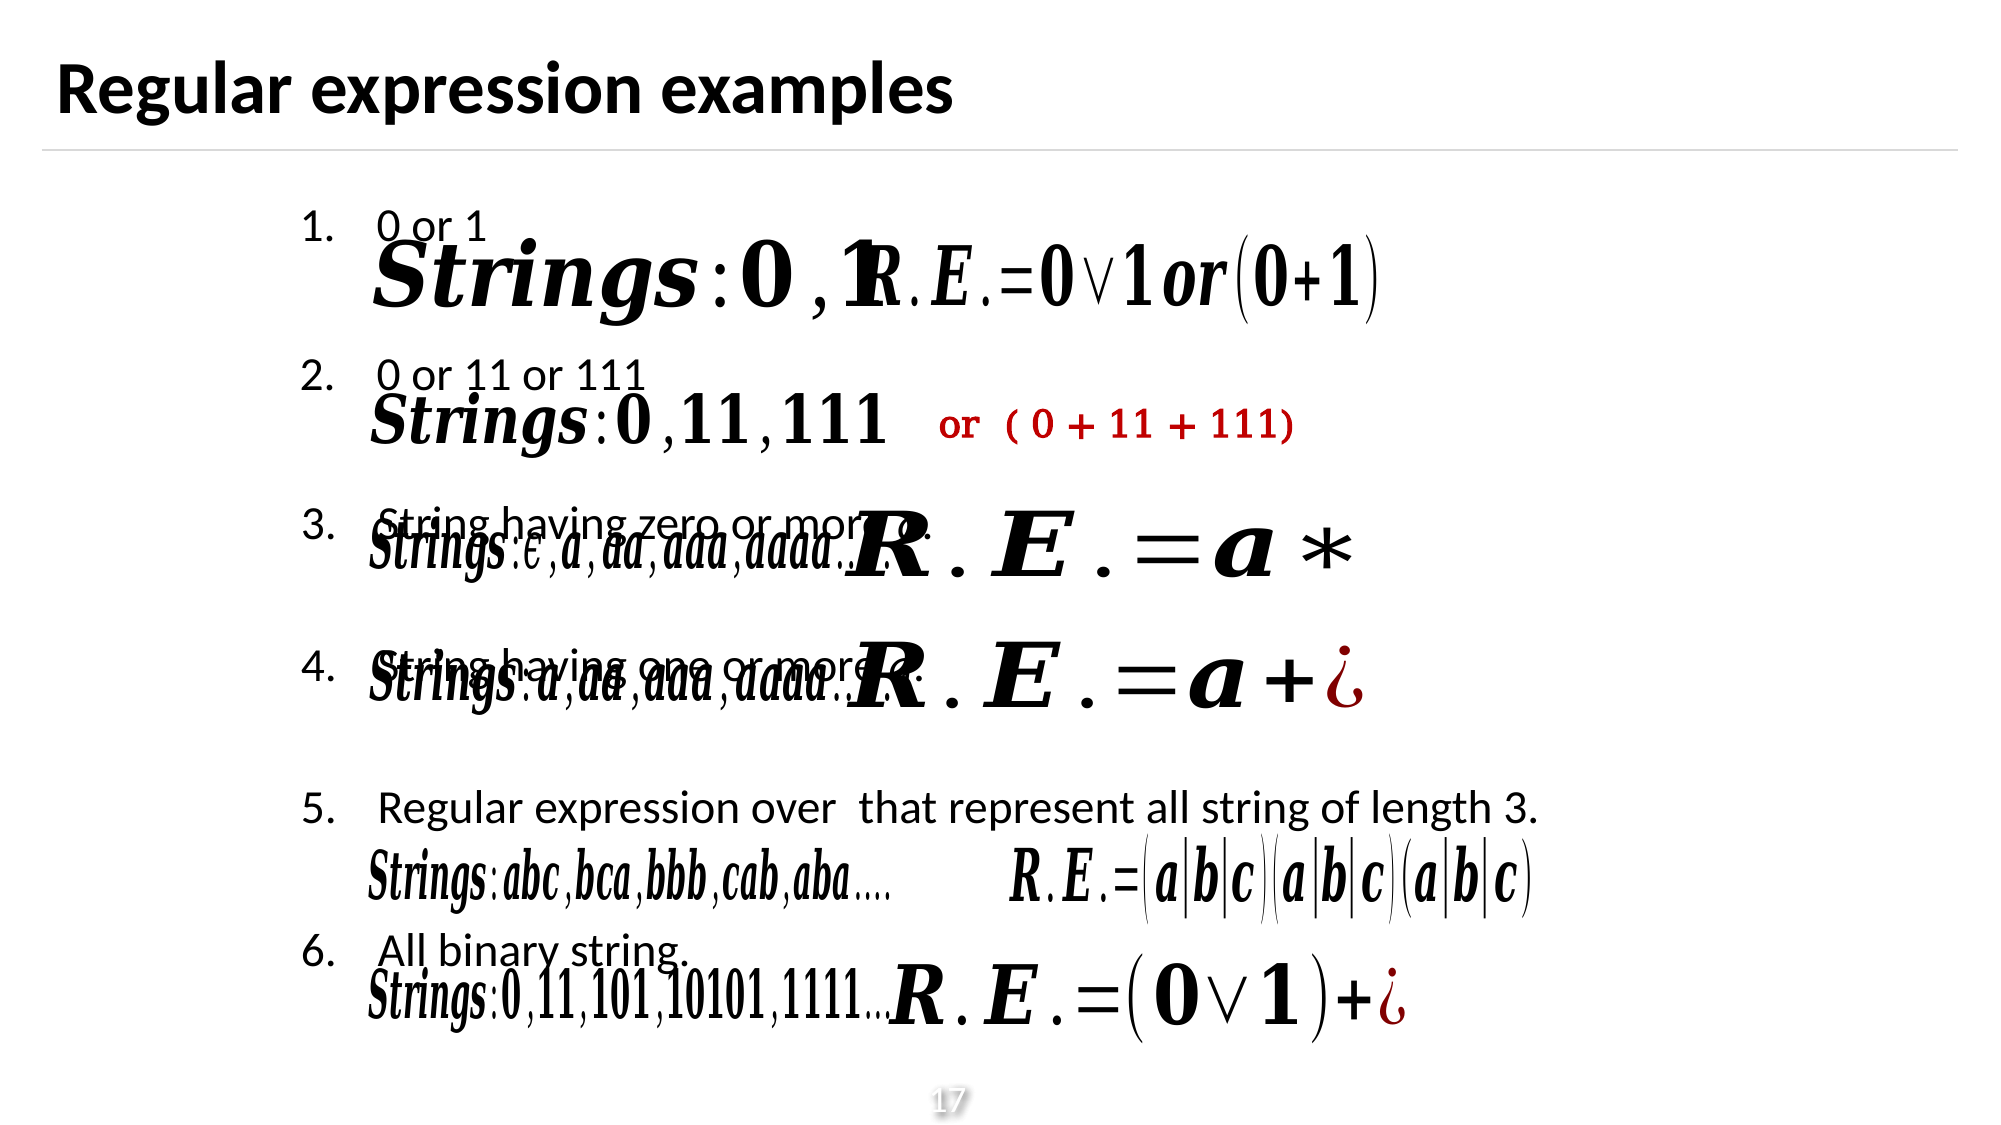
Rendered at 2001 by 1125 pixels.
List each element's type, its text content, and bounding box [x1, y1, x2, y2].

title Regular expression examples [41, 17, 1959, 150]
